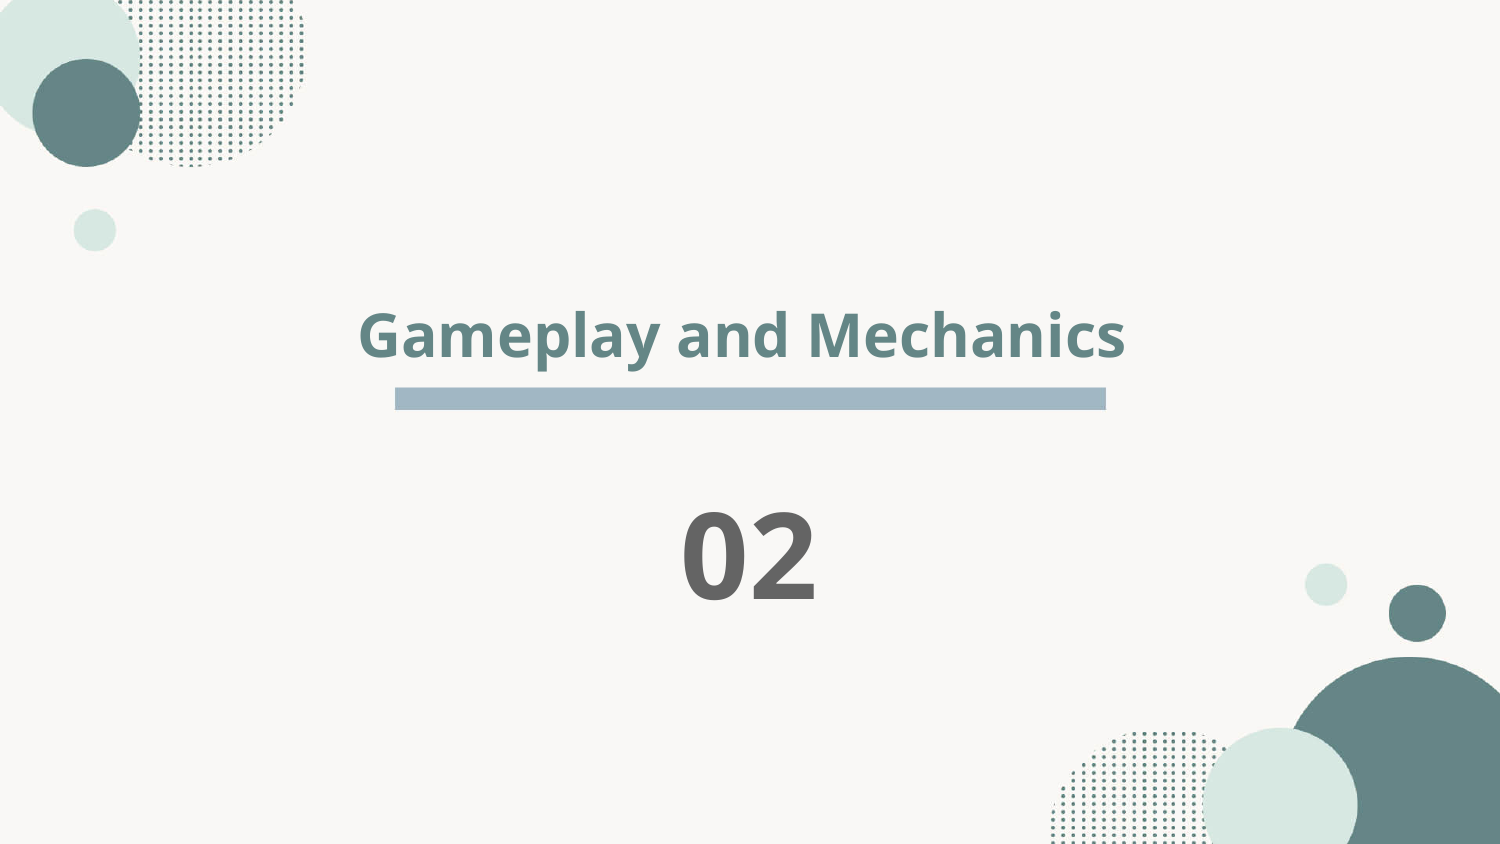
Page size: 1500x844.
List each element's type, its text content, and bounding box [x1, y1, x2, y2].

text_box 02 [630, 449, 869, 654]
picture [0, 0, 1500, 844]
text_box Gameplay and Mechanics [323, 289, 1161, 436]
